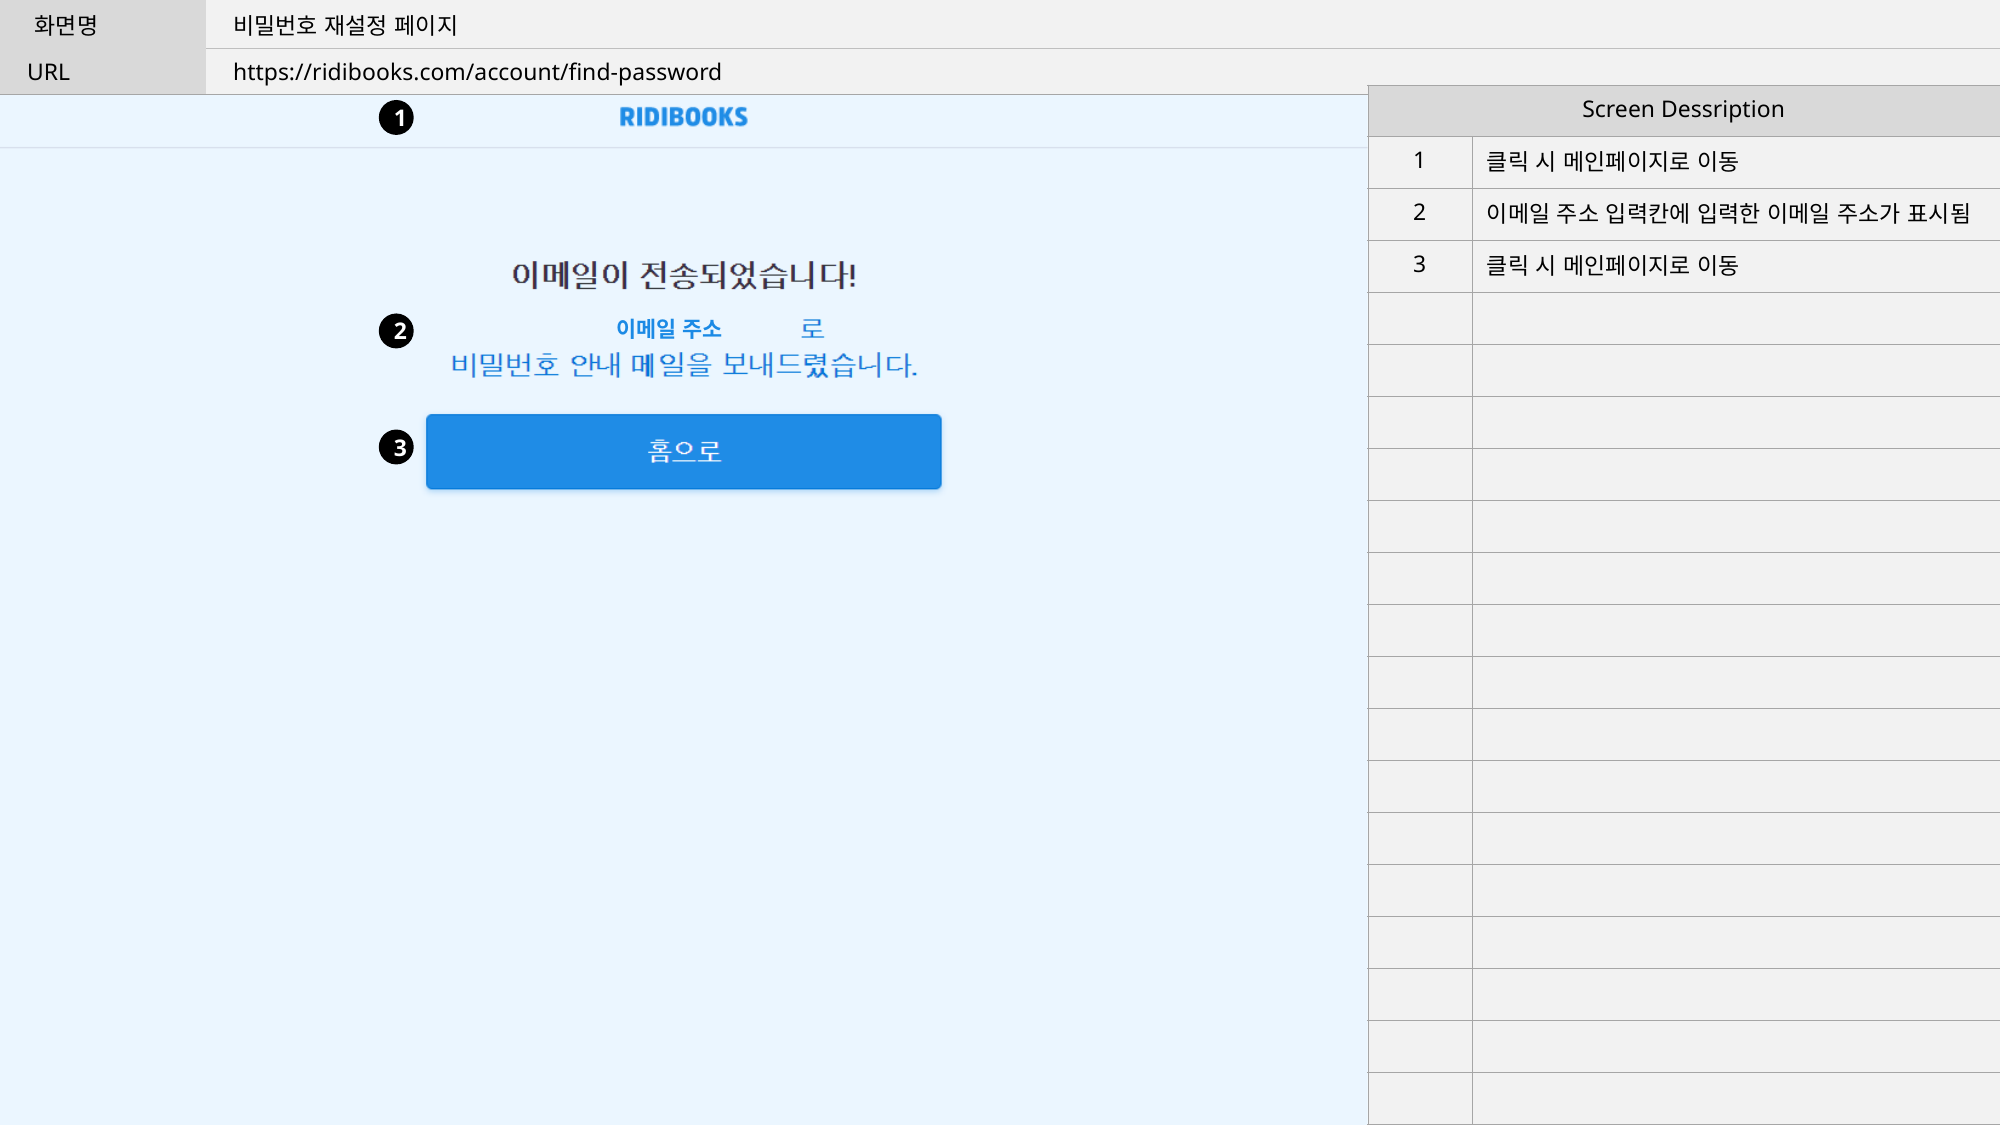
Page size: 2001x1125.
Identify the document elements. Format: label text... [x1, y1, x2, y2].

table_cell 클릭 시 메인페이지로 이동 [1473, 241, 2000, 292]
table_cell 3 [1369, 241, 1472, 292]
table_cell [1369, 657, 1472, 708]
table_cell [1473, 709, 2000, 760]
table_cell [1473, 293, 2000, 344]
table_cell [1369, 969, 1472, 1020]
table_cell 클릭 시 메인페이지로 이동 [1473, 137, 2000, 188]
table_cell [1473, 397, 2000, 448]
table_cell [1369, 397, 1472, 448]
table_cell [1473, 449, 2000, 500]
table_cell [1473, 761, 2000, 812]
table_cell [1473, 345, 2000, 396]
table_cell 1 [1369, 137, 1472, 188]
table_cell [1369, 345, 1472, 396]
table_header 비밀번호 재설정 페이지 [206, 0, 2000, 48]
table_cell 2 [1369, 189, 1472, 240]
table_header Screen Dessription [1369, 86, 2000, 136]
table_header 화면명 [0, 0, 206, 48]
table_cell [1369, 605, 1472, 656]
table_cell https://ridibooks.com/account/find-password [206, 49, 2000, 85]
table_cell [1473, 969, 2000, 1020]
table_cell [1473, 813, 2000, 864]
table_cell [1369, 1021, 1472, 1072]
table_cell [1473, 917, 2000, 968]
table_cell 이메일 주소 입력칸에 입력한 이메일 주소가 표시됨 [1473, 189, 2000, 240]
table_cell [1369, 865, 1472, 916]
table_cell [1473, 865, 2000, 916]
table_cell [1369, 293, 1472, 344]
table_cell [1369, 709, 1472, 760]
table_cell [1369, 1073, 1472, 1124]
table_cell URL [0, 48, 206, 84]
table_cell [1473, 1021, 2000, 1072]
table_cell [1369, 501, 1472, 552]
table_cell [1473, 553, 2000, 604]
table_cell [1473, 657, 2000, 708]
table_cell [1473, 501, 2000, 552]
picture [0, 84, 1368, 1125]
table_cell [1473, 605, 2000, 656]
table_cell [1473, 1073, 2000, 1124]
table_cell [1369, 553, 1472, 604]
table_cell [1369, 761, 1472, 812]
table_cell [1369, 449, 1472, 500]
table_cell [1369, 917, 1472, 968]
table_cell [1369, 813, 1472, 864]
